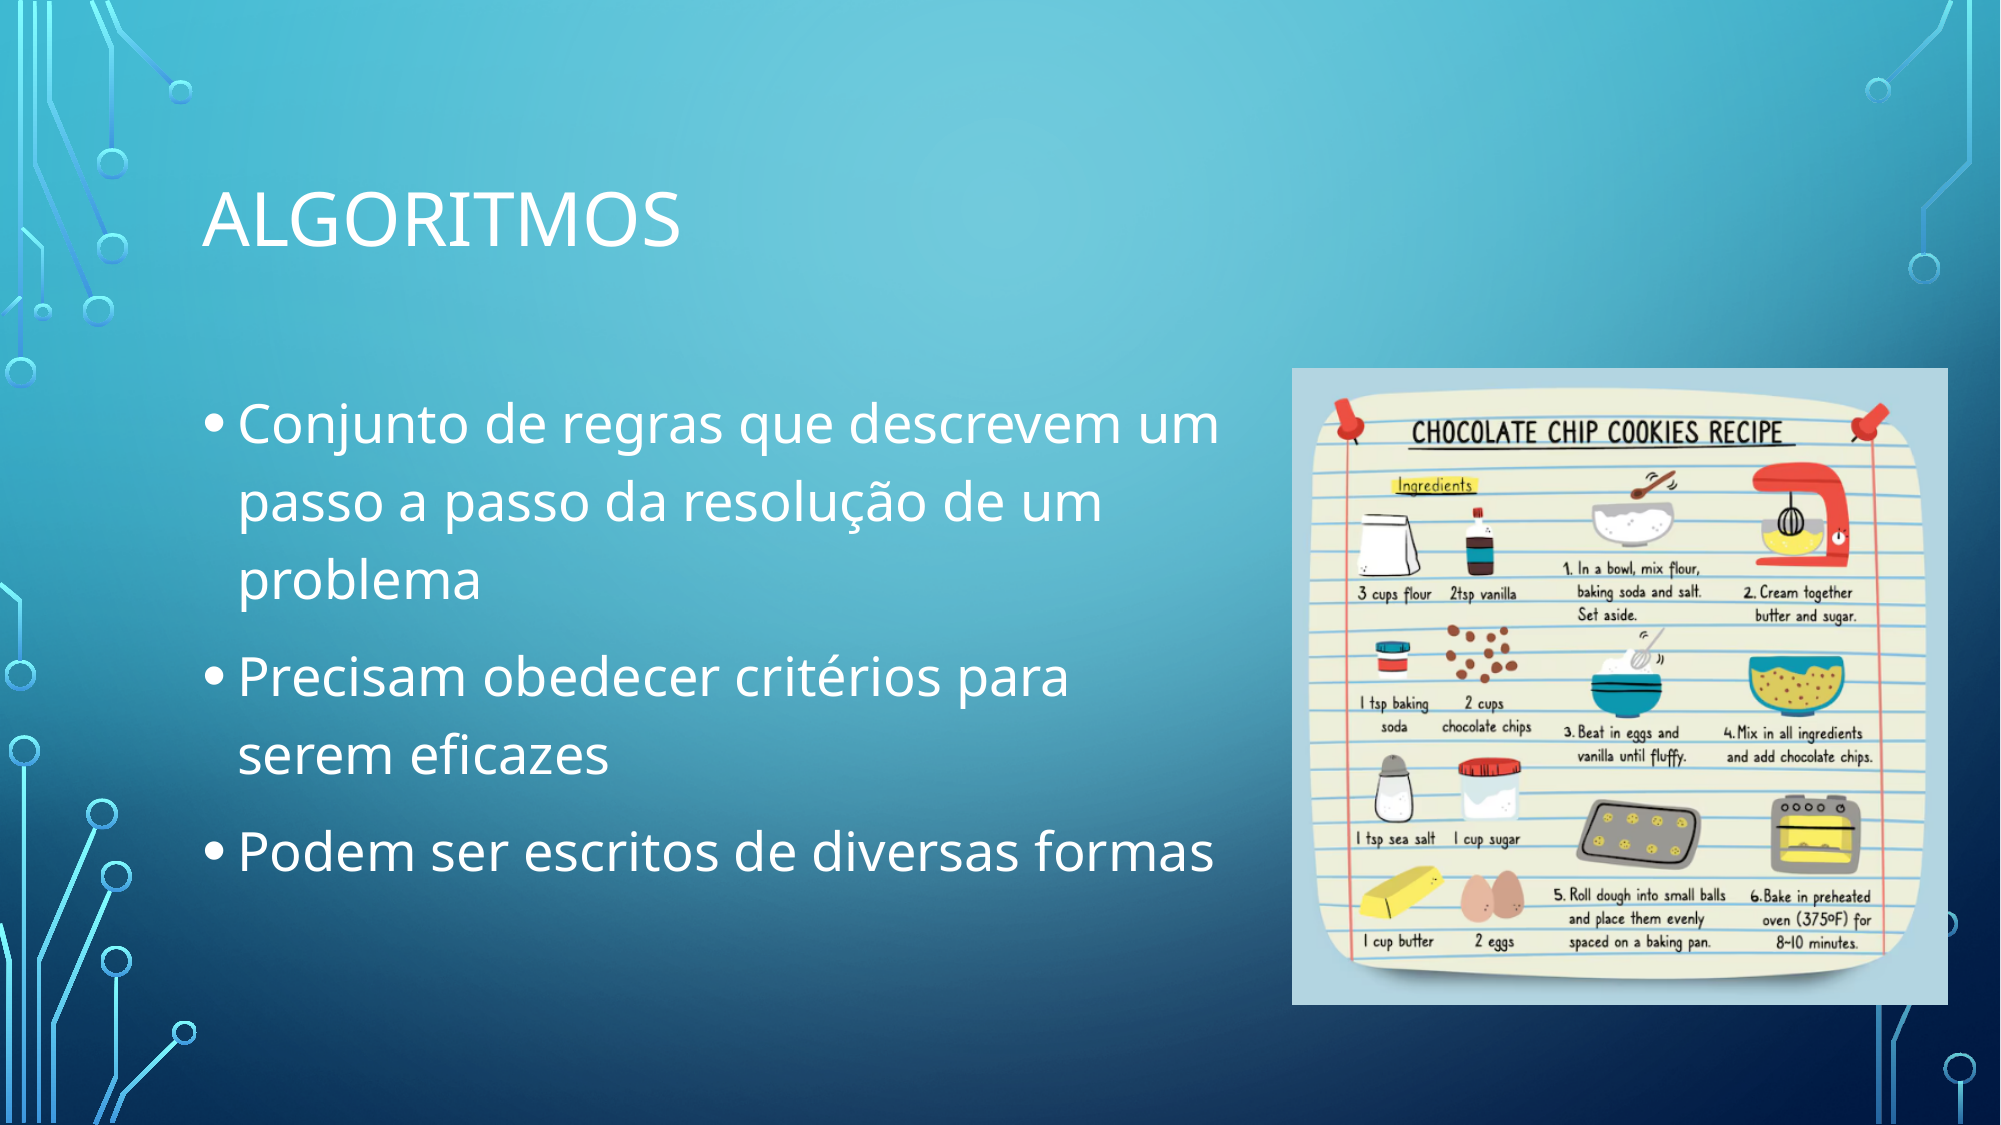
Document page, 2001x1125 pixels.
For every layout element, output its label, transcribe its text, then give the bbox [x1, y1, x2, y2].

title Algoritmos [187, 101, 1813, 344]
list Conjunto de regras que descrevem um passo a passo da resolução de um problema Precisam obedecer critérios para serem eficazes Podem ser escritos de diversas formas [187, 369, 1238, 950]
picture [1292, 368, 1948, 1005]
